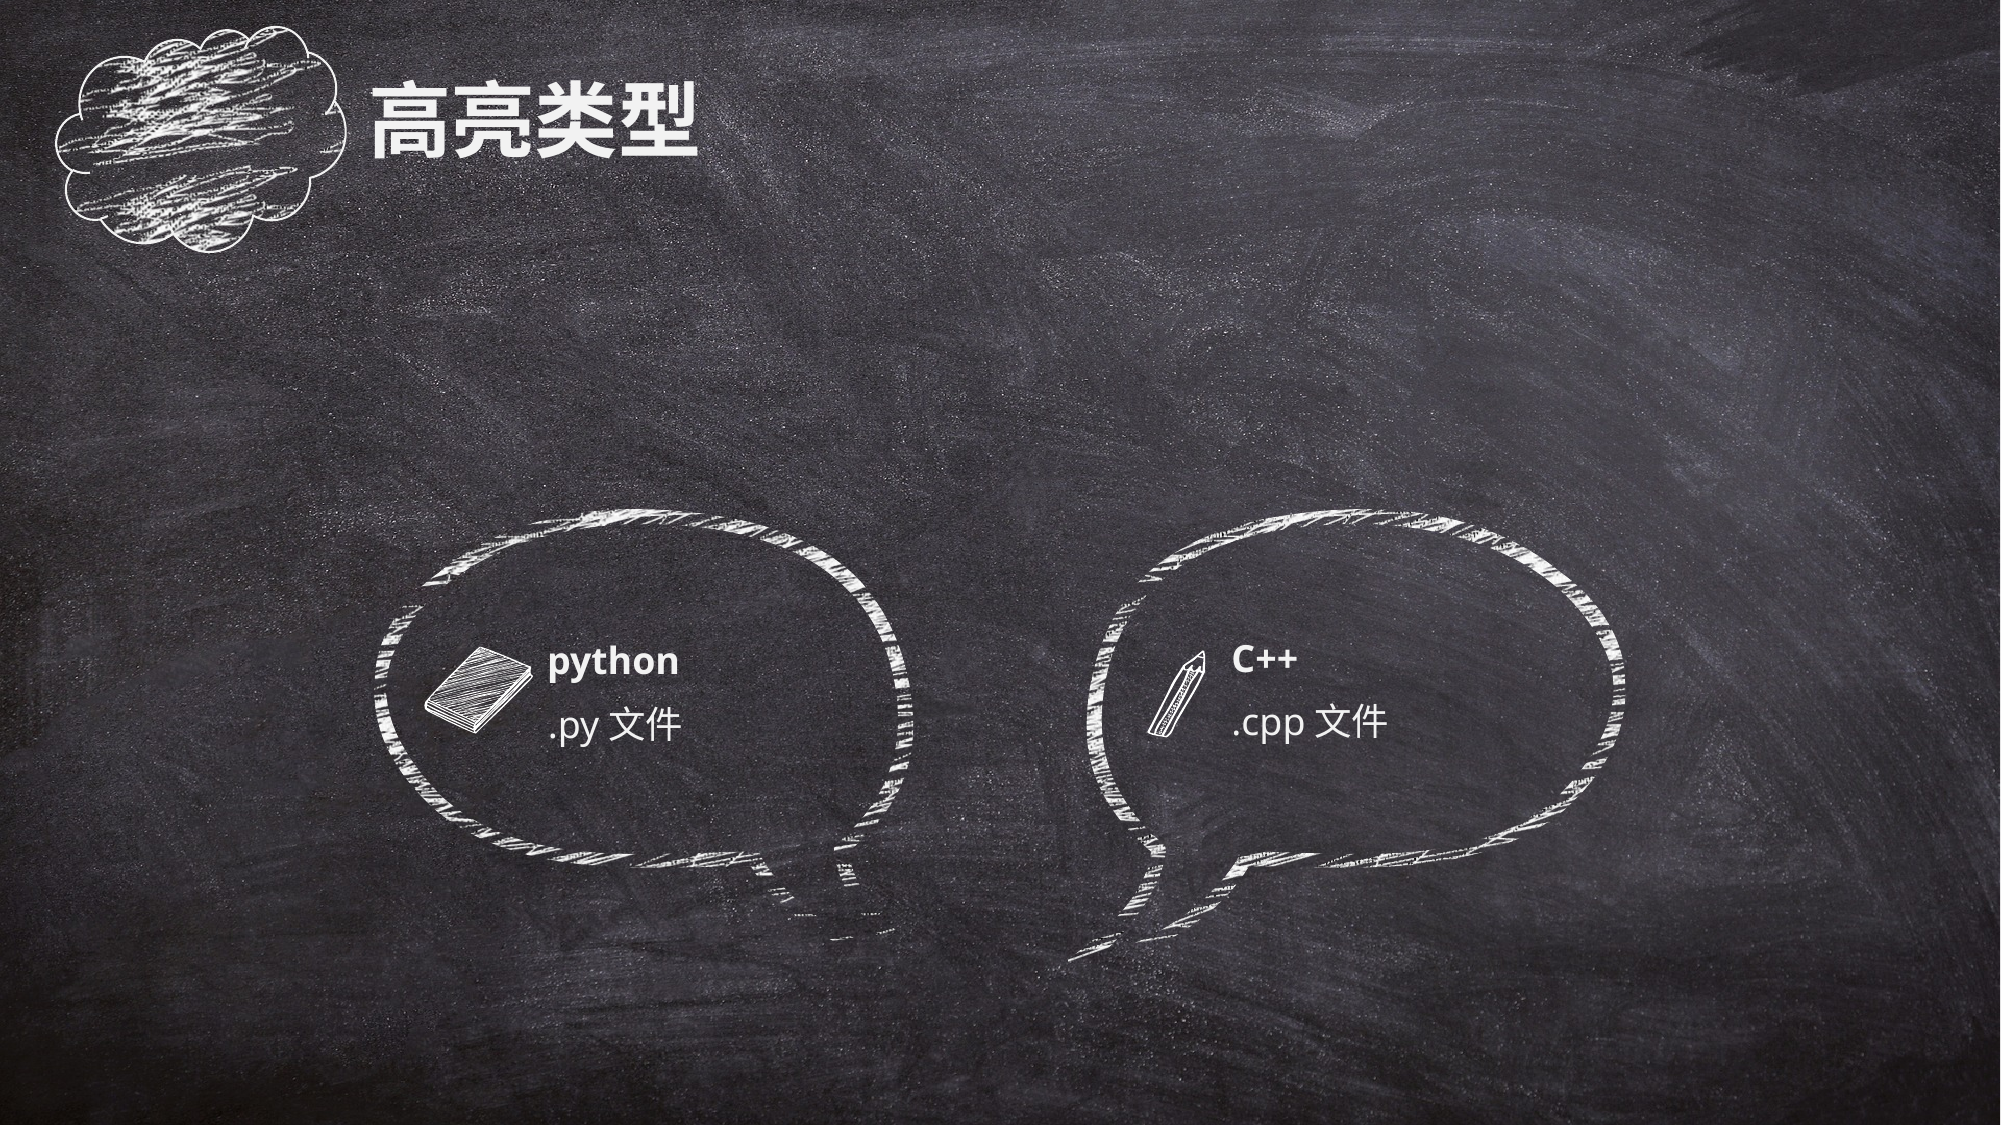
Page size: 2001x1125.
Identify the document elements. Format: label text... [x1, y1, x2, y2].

text_box [424, 646, 534, 734]
text_box .py文件 [533, 693, 894, 754]
picture [0, 0, 2001, 1125]
text_box python [532, 629, 865, 690]
text_box [374, 509, 942, 975]
text_box .cpp文件 [1216, 690, 1578, 751]
text_box 高亮类型 [353, 60, 1303, 176]
text_box [1057, 509, 1626, 975]
text_box C++ [1216, 627, 1549, 688]
text_box [1147, 650, 1206, 738]
text_box [55, 25, 347, 254]
